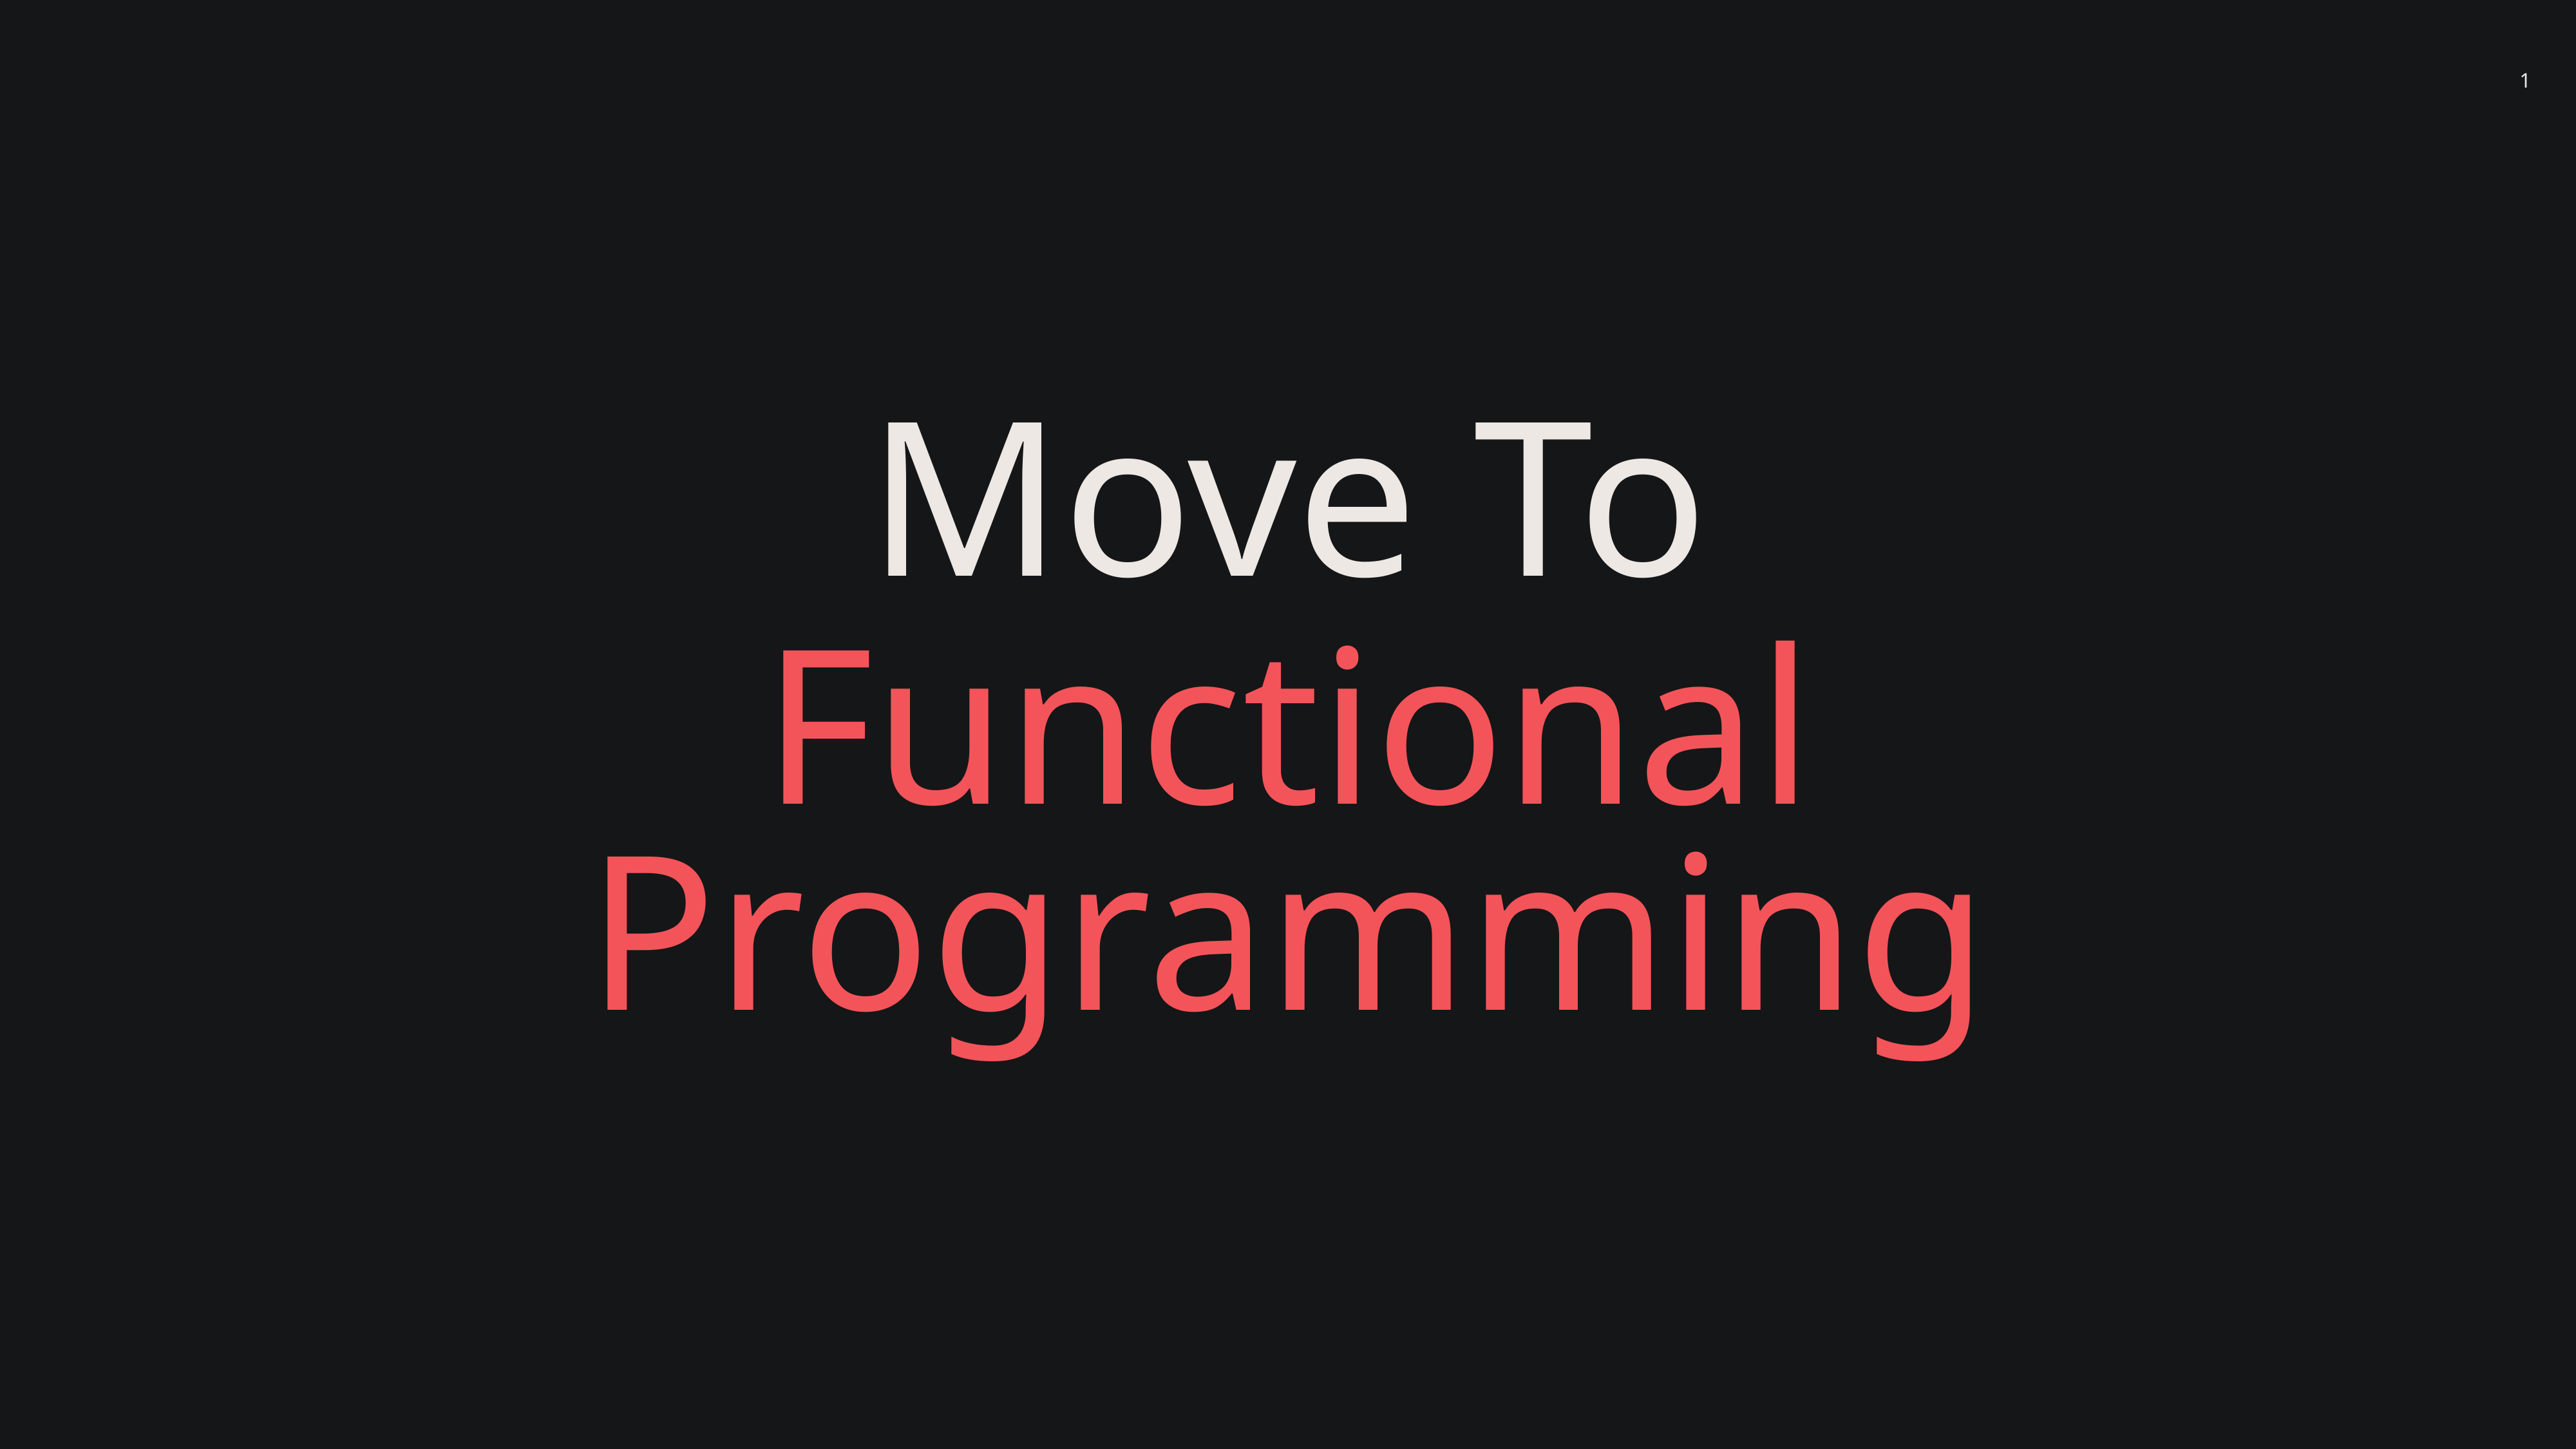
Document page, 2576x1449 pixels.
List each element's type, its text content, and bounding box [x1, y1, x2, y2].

text_box Move To [225, 406, 2351, 594]
slide_number 1 [2490, 62, 2537, 98]
text_box Functional Programming [225, 634, 2351, 1076]
